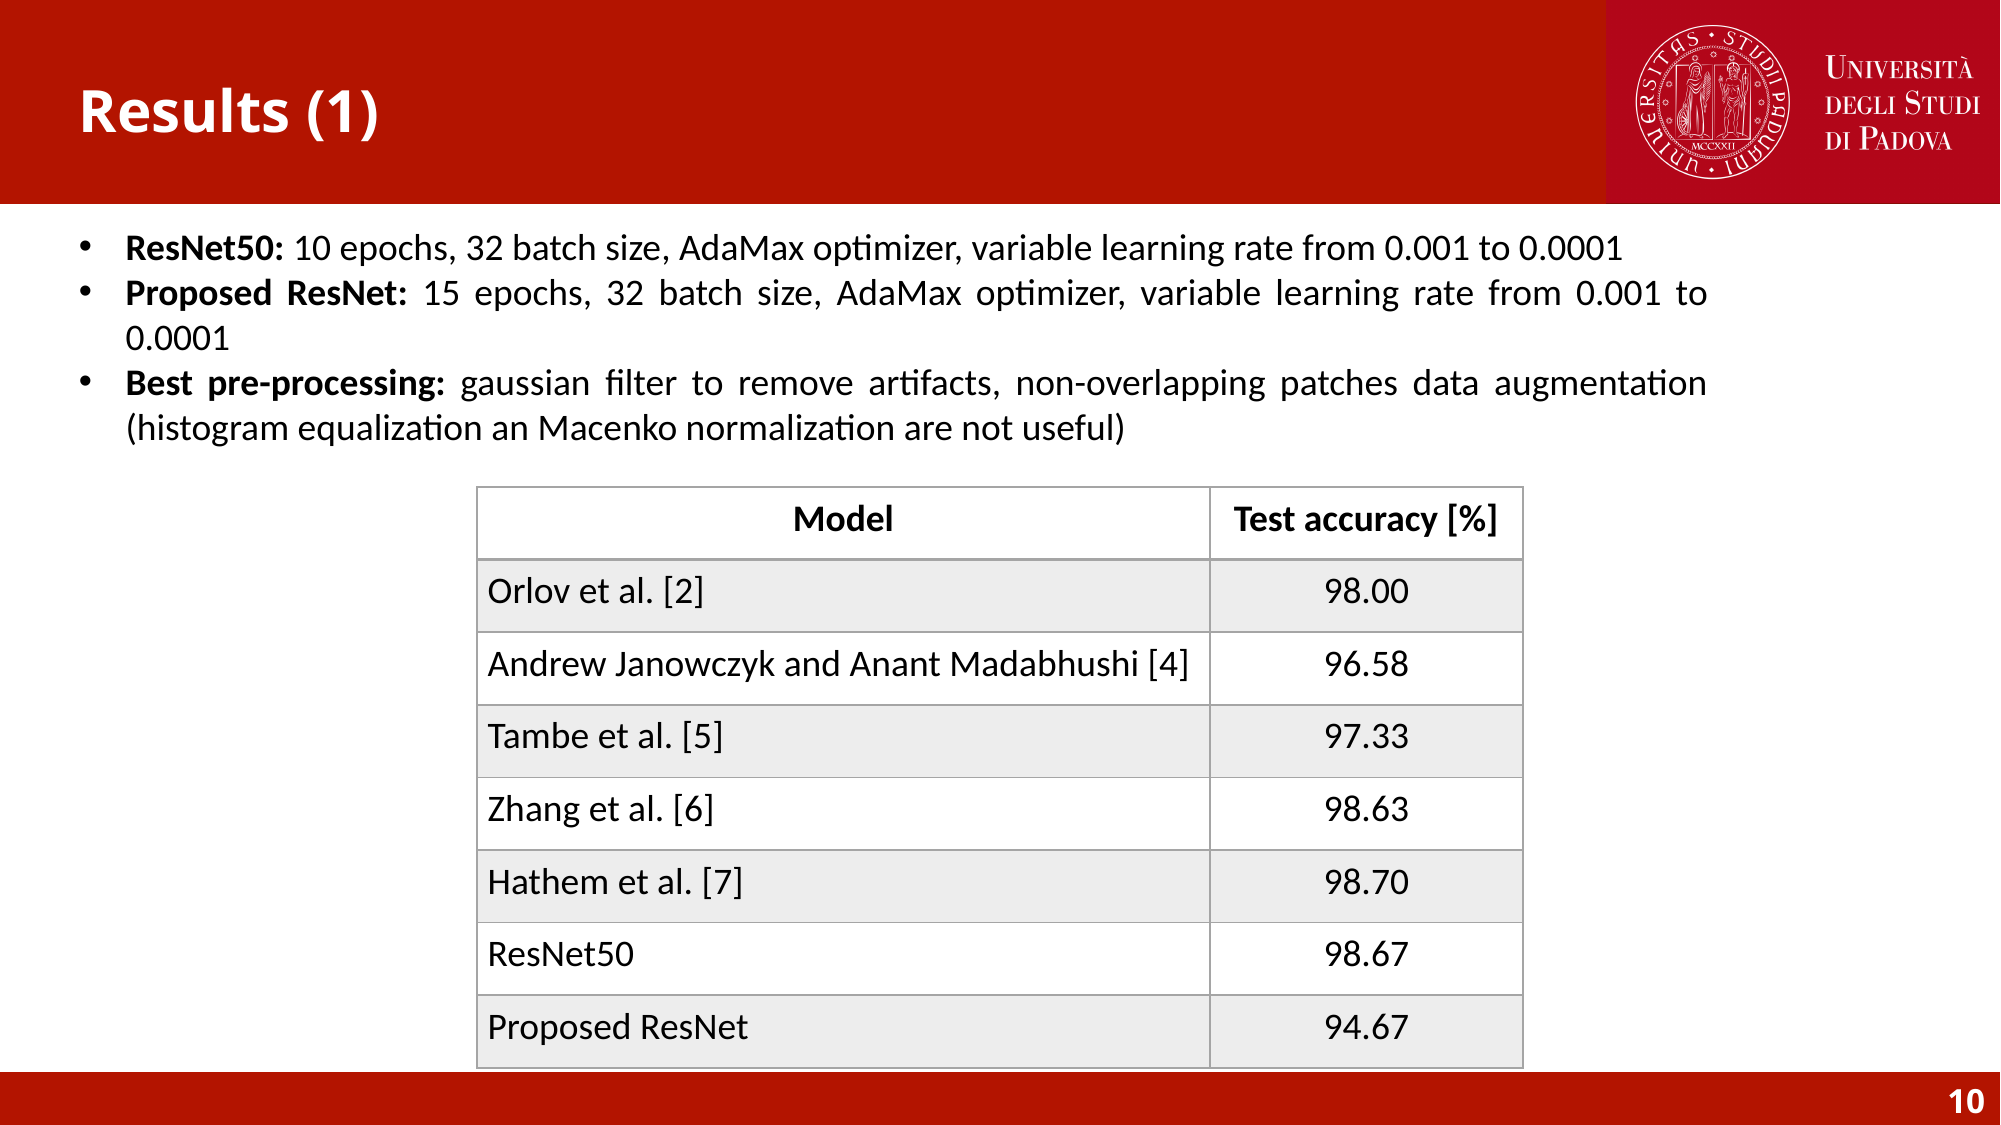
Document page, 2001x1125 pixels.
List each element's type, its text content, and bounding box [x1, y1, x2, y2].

table_cell Tambe et al. [5] [478, 706, 1209, 777]
table_cell Andrew Janowczyk and Anant Madabhushi [4] [478, 633, 1209, 704]
table_cell Hathem et al. [7] [478, 851, 1209, 922]
table_cell 96.58 [1211, 633, 1522, 704]
text_box 10 [0, 1072, 2000, 1125]
table_header Test accuracy [%] [1211, 488, 1522, 558]
table_cell 97.33 [1211, 706, 1522, 777]
table_header Model [478, 488, 1209, 558]
text_box Results (1) [63, 31, 1036, 152]
table_cell 98.00 [1211, 561, 1522, 631]
table_cell 98.70 [1211, 851, 1522, 922]
table_cell 94.67 [1211, 996, 1522, 1067]
table_cell Orlov et al. [2] [478, 561, 1209, 631]
text_box ResNet50: 10 epochs, 32 batch size, AdaMax optimizer, variable learning rate from 0.001 to 0.0001 Proposed ResNet: 15 epochs, 32 batch size, AdaMax optimizer, variable learning rate from 0.001 to 0.0001 Best pre-processing: gaussian filter to remove artifacts, non-overlapping patches data augmentation (histogram equalization an Macenko normalization are not useful) [63, 215, 1724, 456]
table_cell 98.63 [1211, 778, 1522, 849]
table_cell 98.67 [1211, 923, 1522, 994]
table_cell ResNet50 [478, 923, 1209, 994]
table_cell Zhang et al. [6] [478, 778, 1209, 849]
table_cell Proposed ResNet [478, 996, 1209, 1067]
picture [1606, 0, 2000, 204]
text_box [0, 0, 1606, 204]
